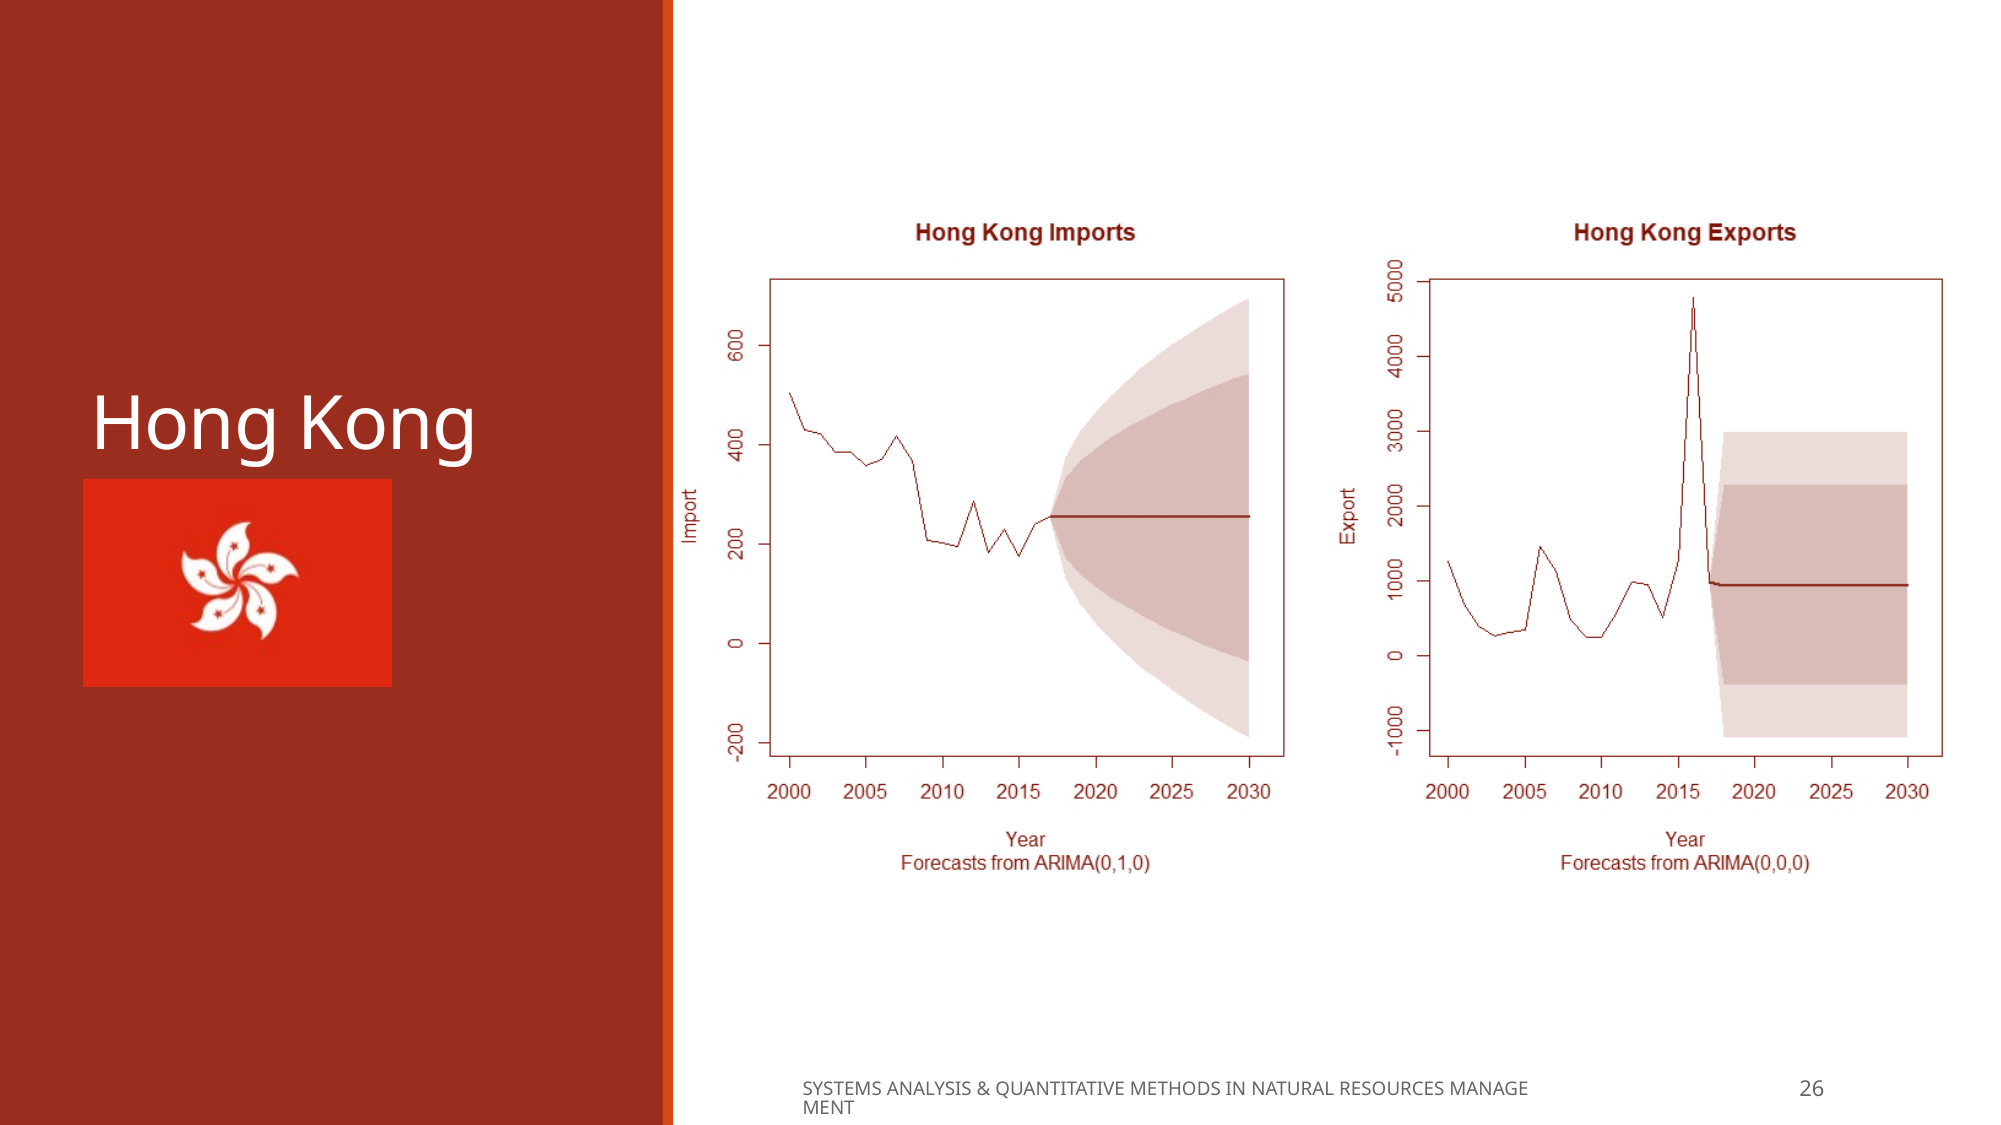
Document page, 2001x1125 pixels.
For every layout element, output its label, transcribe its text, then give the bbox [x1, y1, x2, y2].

footer Systems Analysis & Quantitative Methods in Natural Resources Management [787, 1059, 1550, 1120]
slide_number 26 [1624, 1059, 1840, 1120]
picture [83, 479, 392, 688]
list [673, 182, 1993, 877]
title Hong Kong [75, 97, 600, 473]
